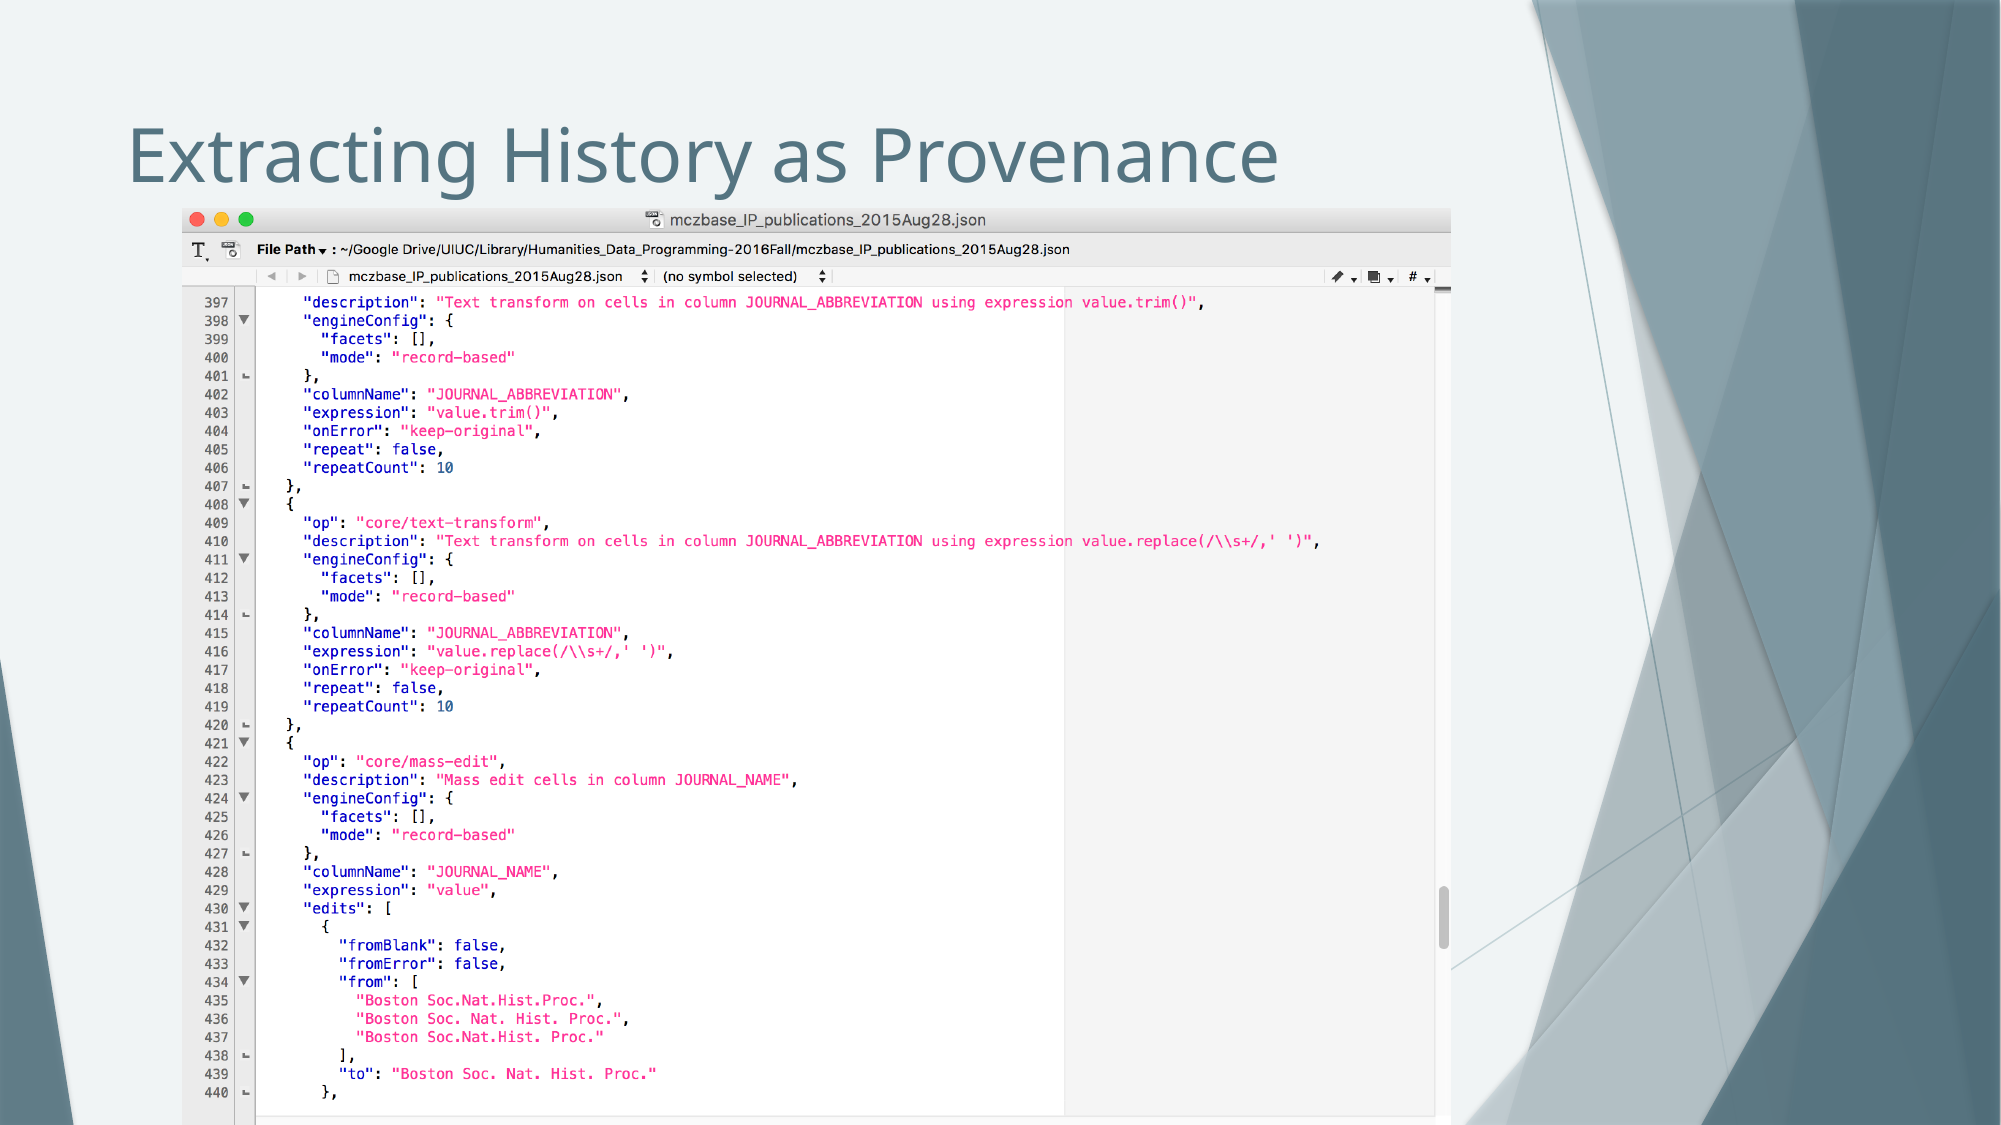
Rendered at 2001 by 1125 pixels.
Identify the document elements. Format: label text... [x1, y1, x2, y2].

picture [182, 207, 1452, 1125]
title Extracting History as Provenance [111, 99, 1522, 317]
